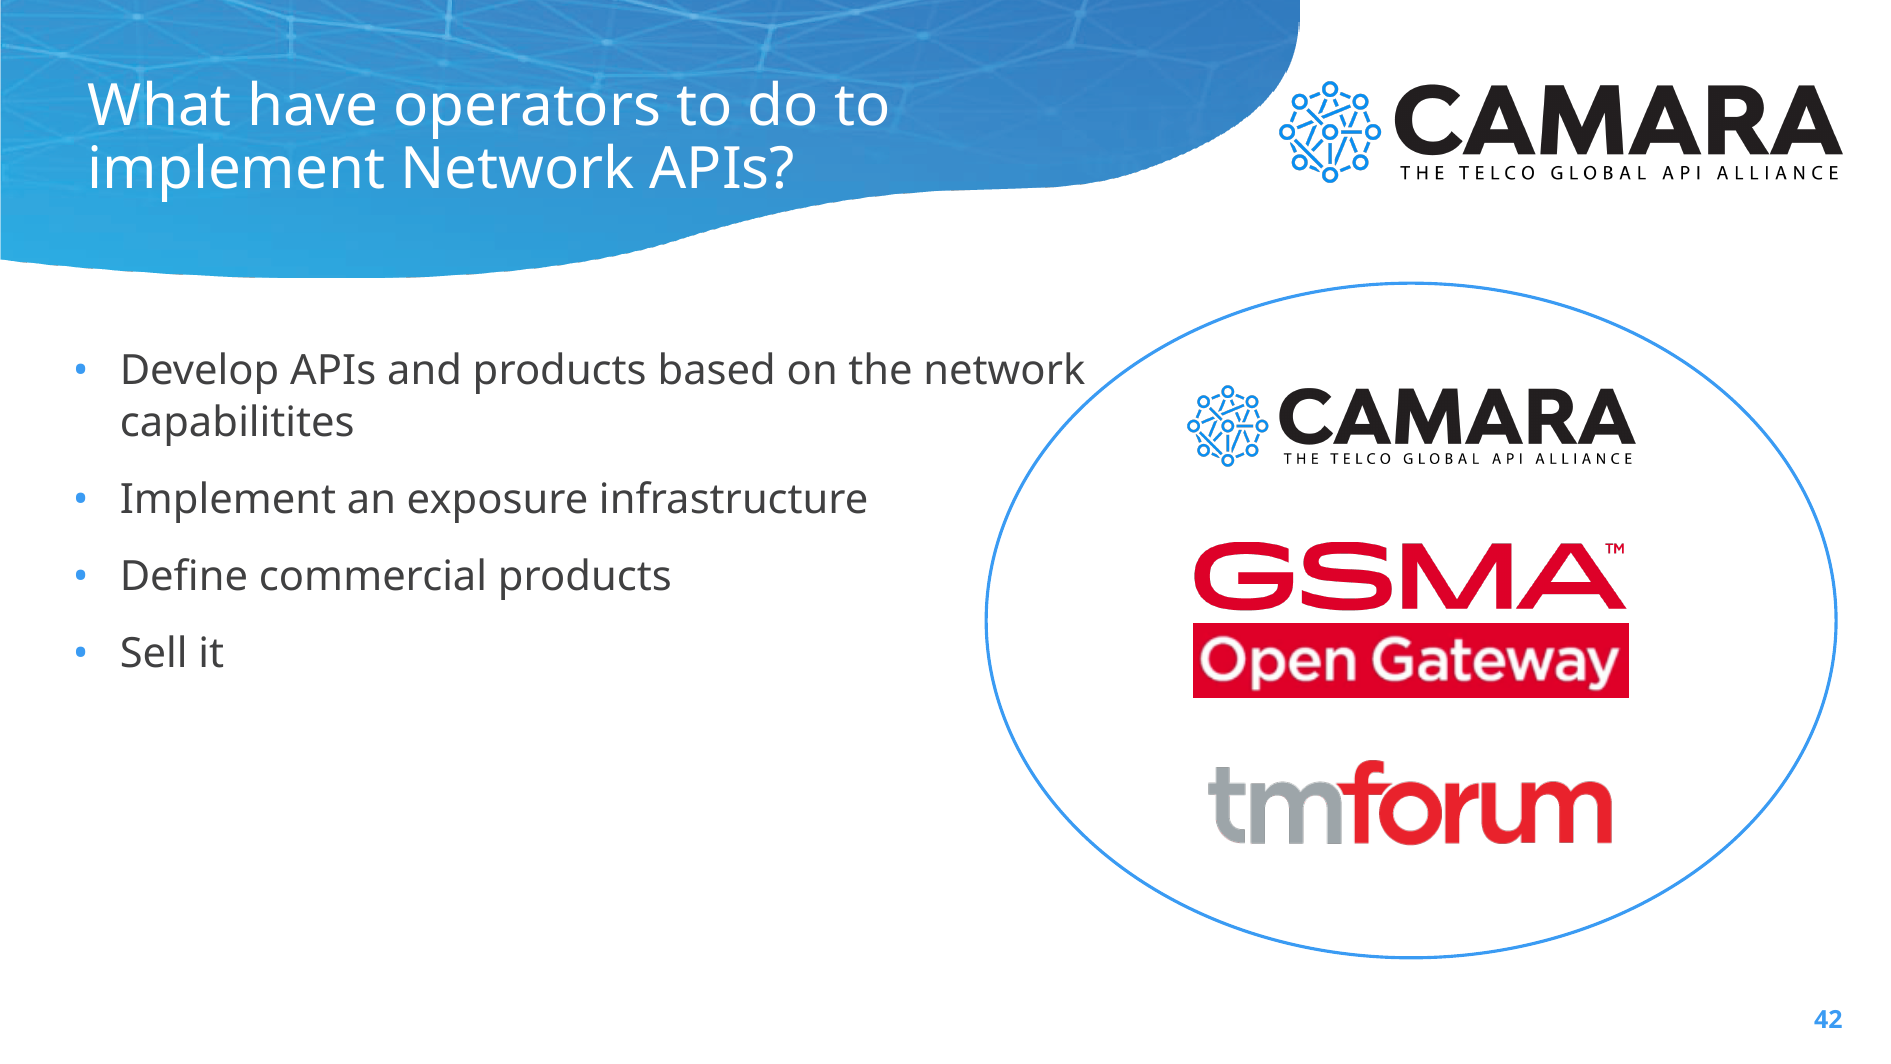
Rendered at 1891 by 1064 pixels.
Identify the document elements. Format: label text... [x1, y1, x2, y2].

list Develop APIs and products based on the network capabilitites Implement an exposure infrastructure Define commercial products Sell it [72, 341, 1134, 716]
picture [0, 0, 1300, 278]
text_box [1193, 541, 1629, 698]
title What have operators to do to implement Network APIs? [72, 67, 1869, 197]
picture [1183, 382, 1639, 471]
text_box [1003, 283, 1837, 958]
picture [1183, 749, 1639, 859]
